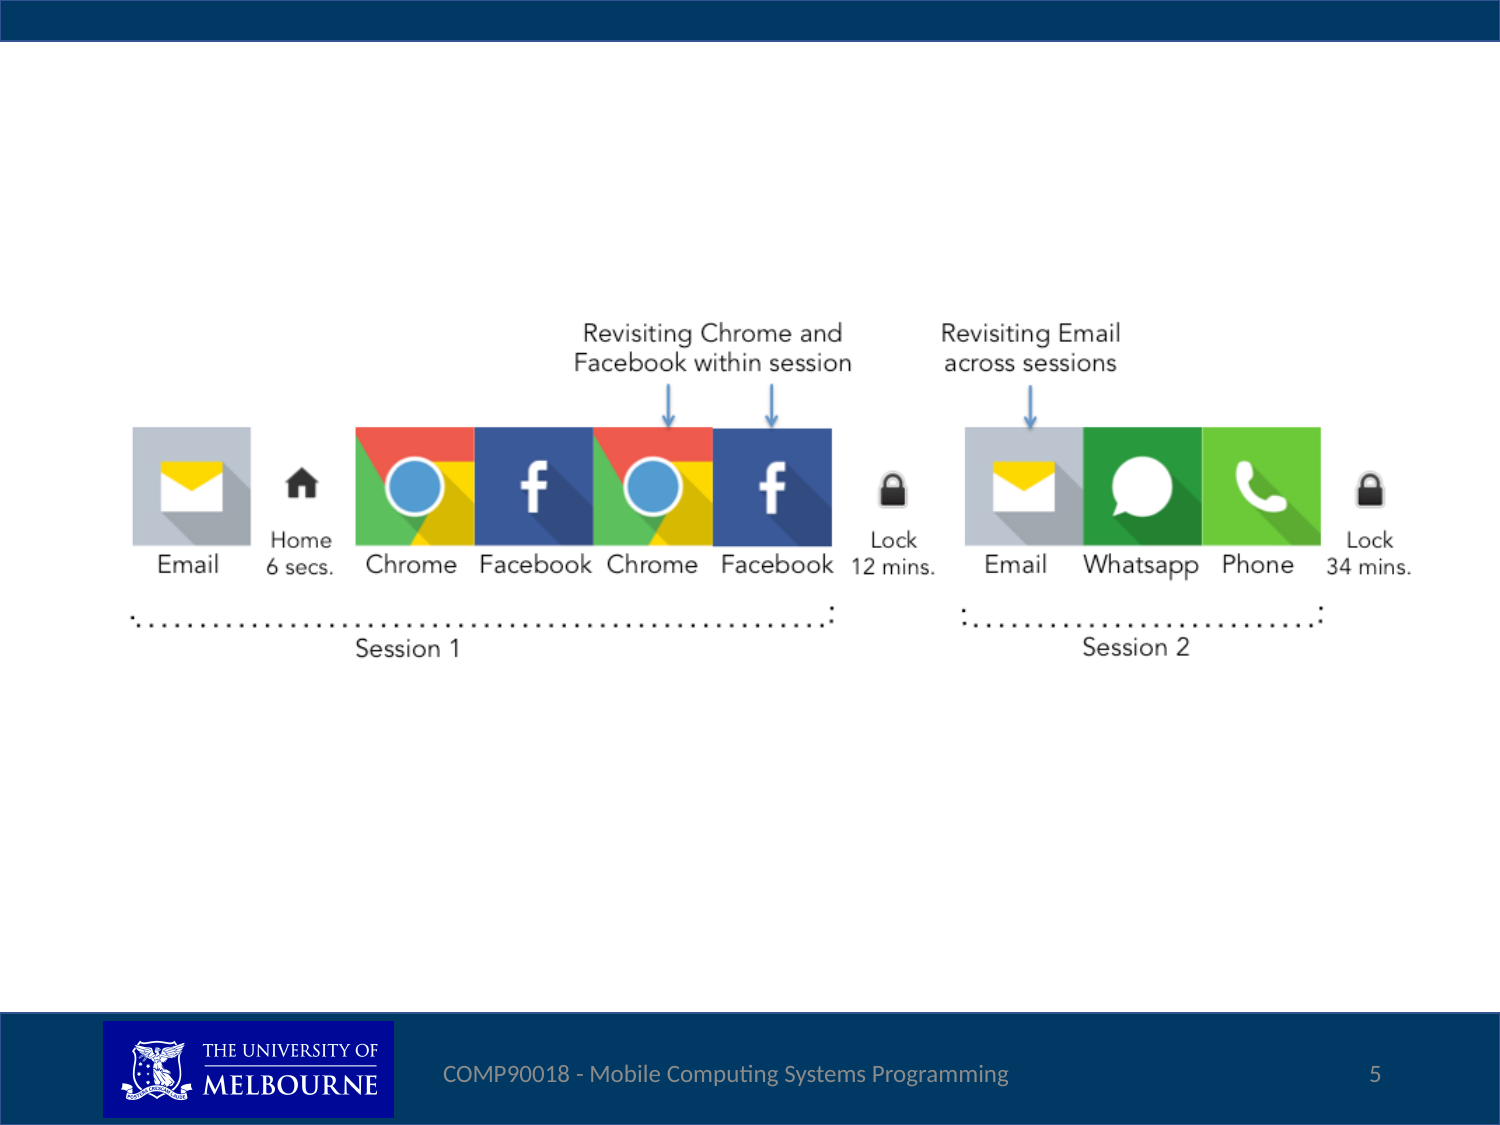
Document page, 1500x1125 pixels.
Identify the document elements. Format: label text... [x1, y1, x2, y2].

footer COMP90018 - Mobile Computing Systems Programming [393, 1042, 1059, 1103]
picture [103, 1021, 394, 1118]
slide_number 5 [1059, 1042, 1397, 1103]
picture [77, 304, 1478, 674]
